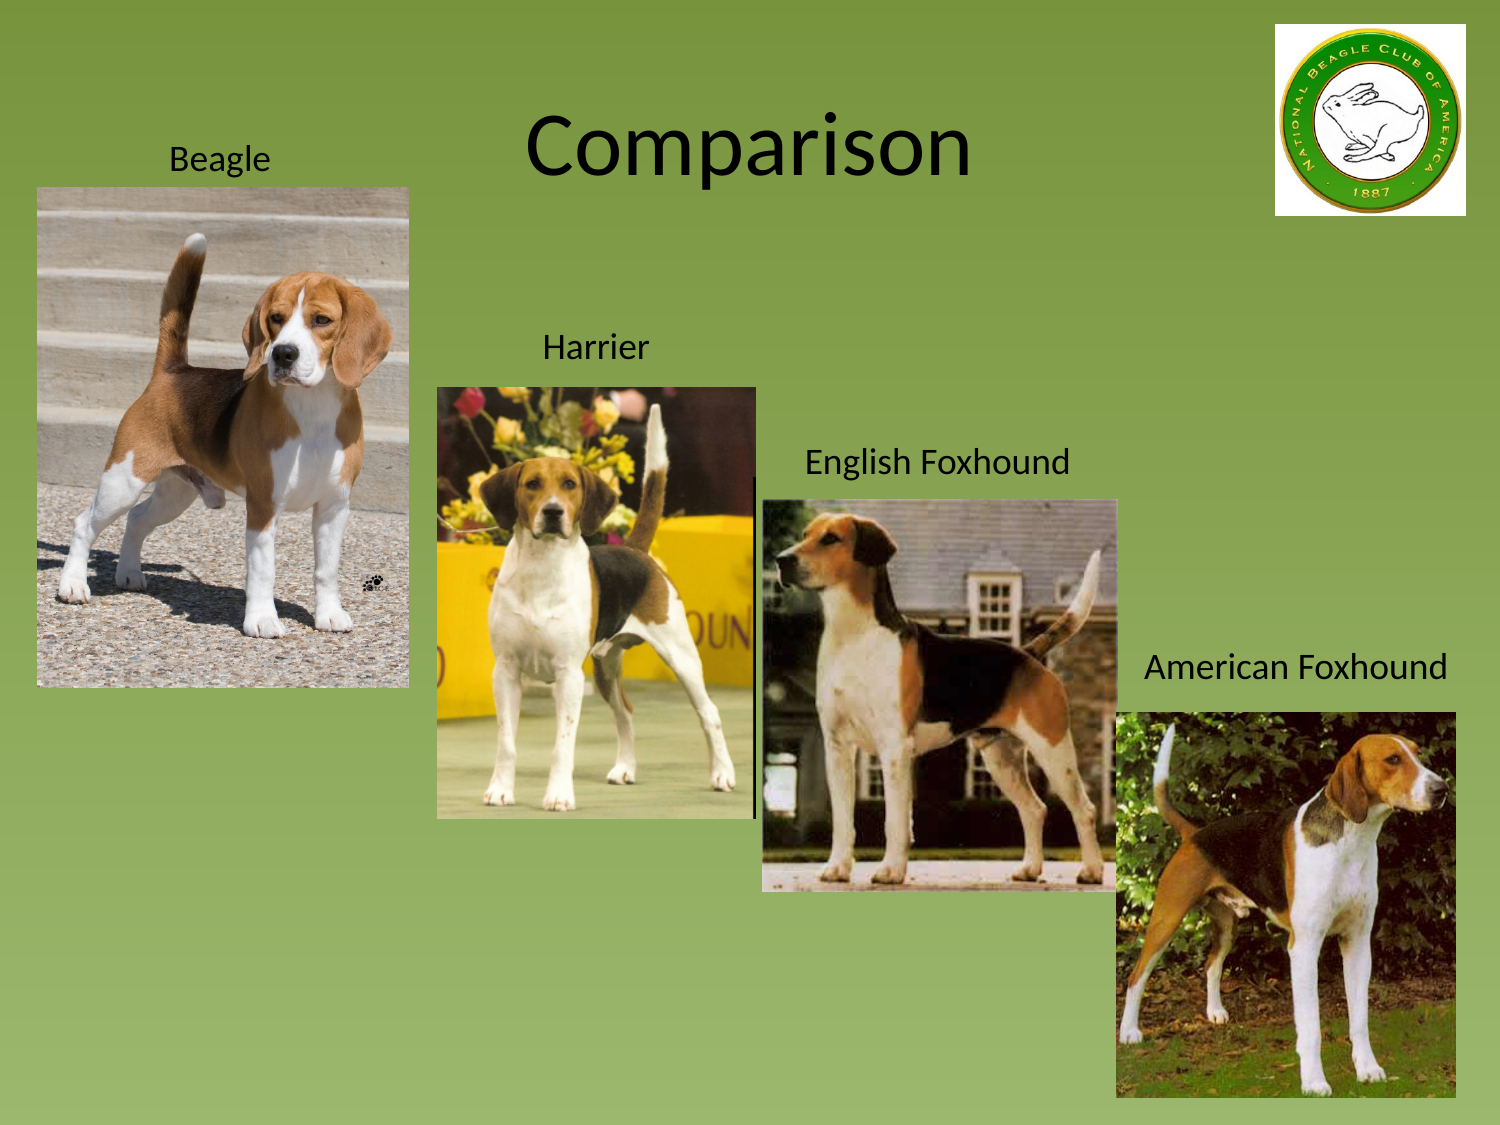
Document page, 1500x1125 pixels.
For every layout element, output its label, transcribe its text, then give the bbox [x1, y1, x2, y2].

picture [1274, 24, 1466, 216]
text_box Harrier [528, 314, 666, 375]
title Comparison [75, 45, 1425, 233]
text_box American Foxhound [1129, 634, 1464, 695]
picture [762, 499, 1456, 1099]
picture [437, 387, 757, 820]
text_box English Foxhound [790, 429, 1109, 490]
picture [37, 187, 410, 688]
text_box Beagle [154, 126, 292, 185]
